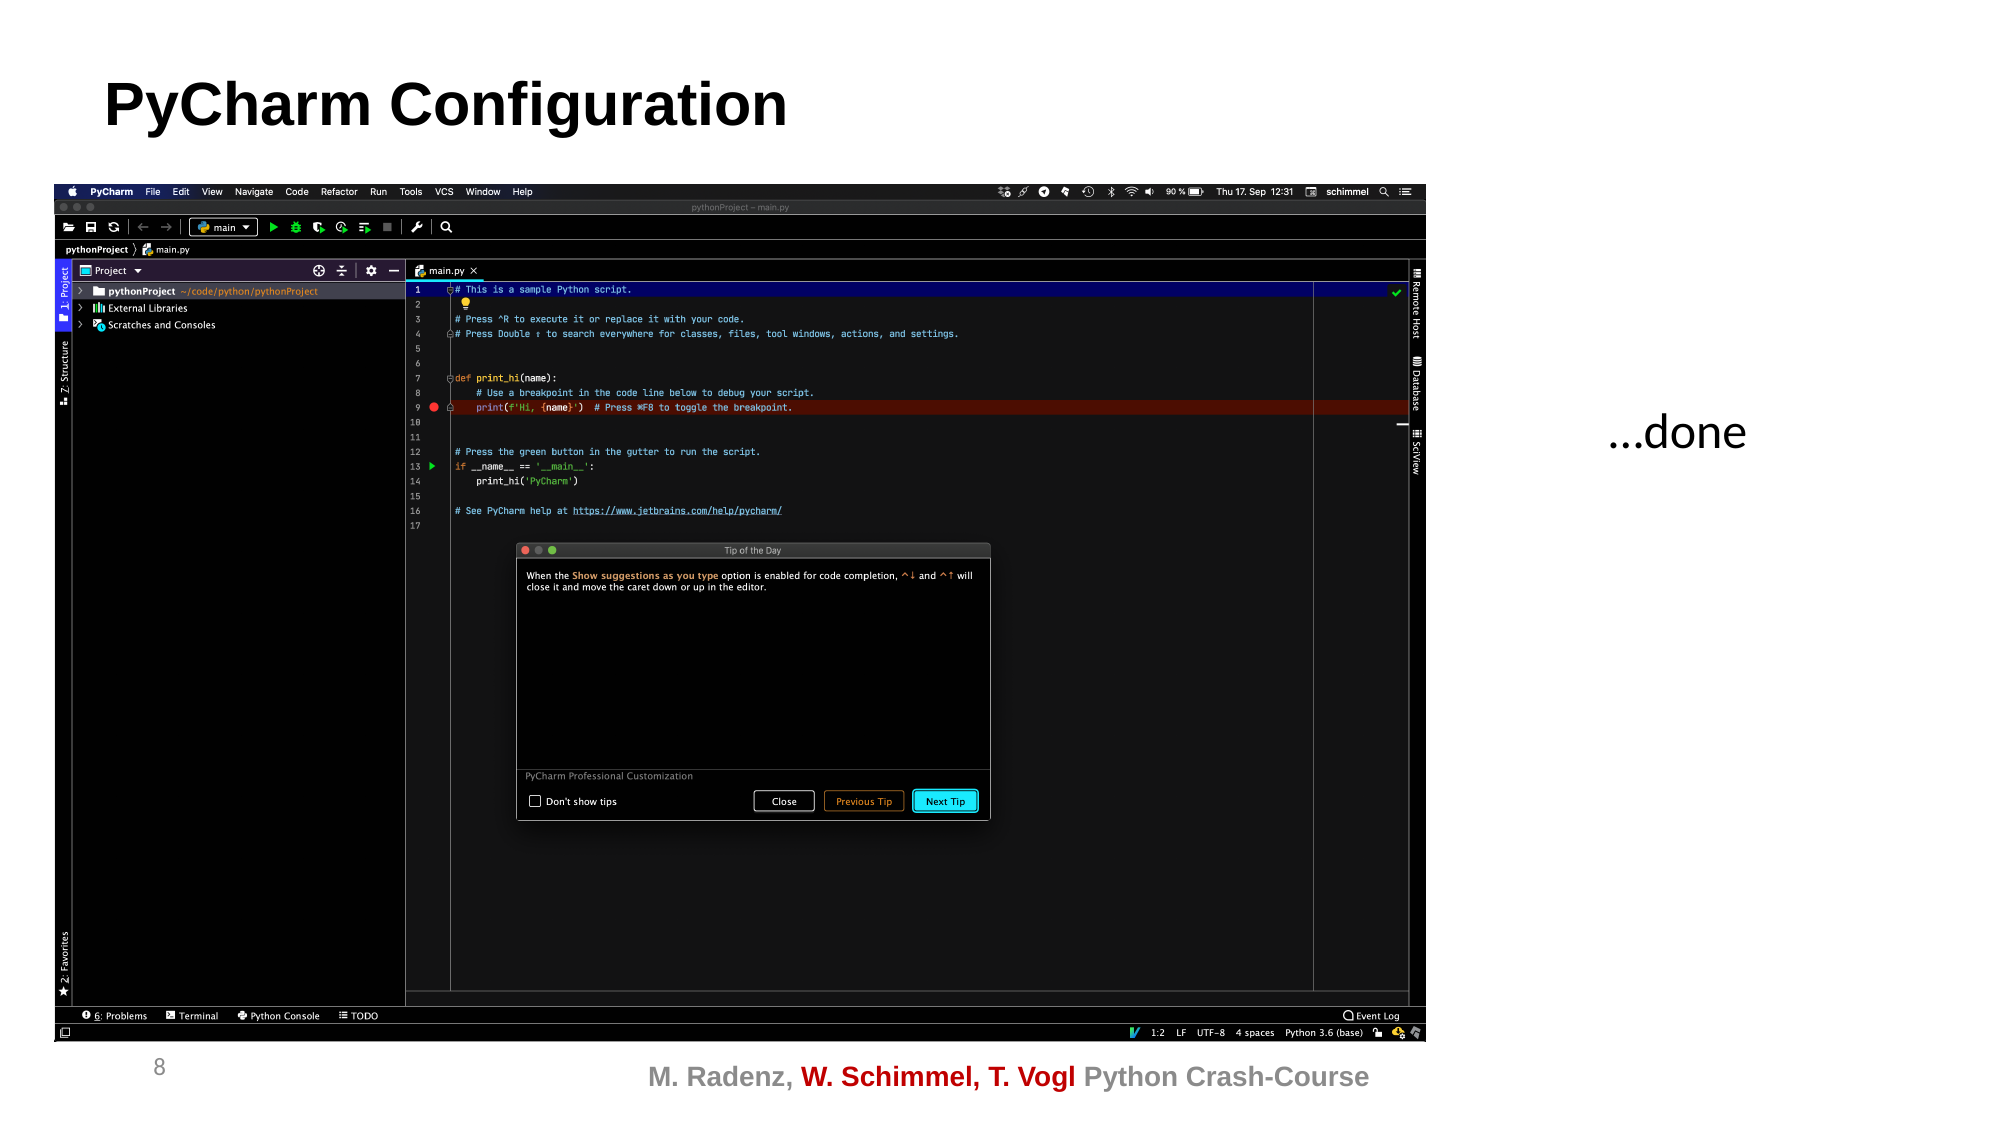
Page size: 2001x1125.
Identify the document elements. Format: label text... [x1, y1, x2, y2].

picture [54, 184, 1426, 1042]
list PyCharm Configuration [104, 72, 1935, 191]
text_box …done [1594, 391, 1763, 467]
footer M. Radenz, W. Schimmel, T. Vogl Python Crash-Course [619, 1045, 1399, 1106]
slide_number 8 [104, 1042, 182, 1096]
